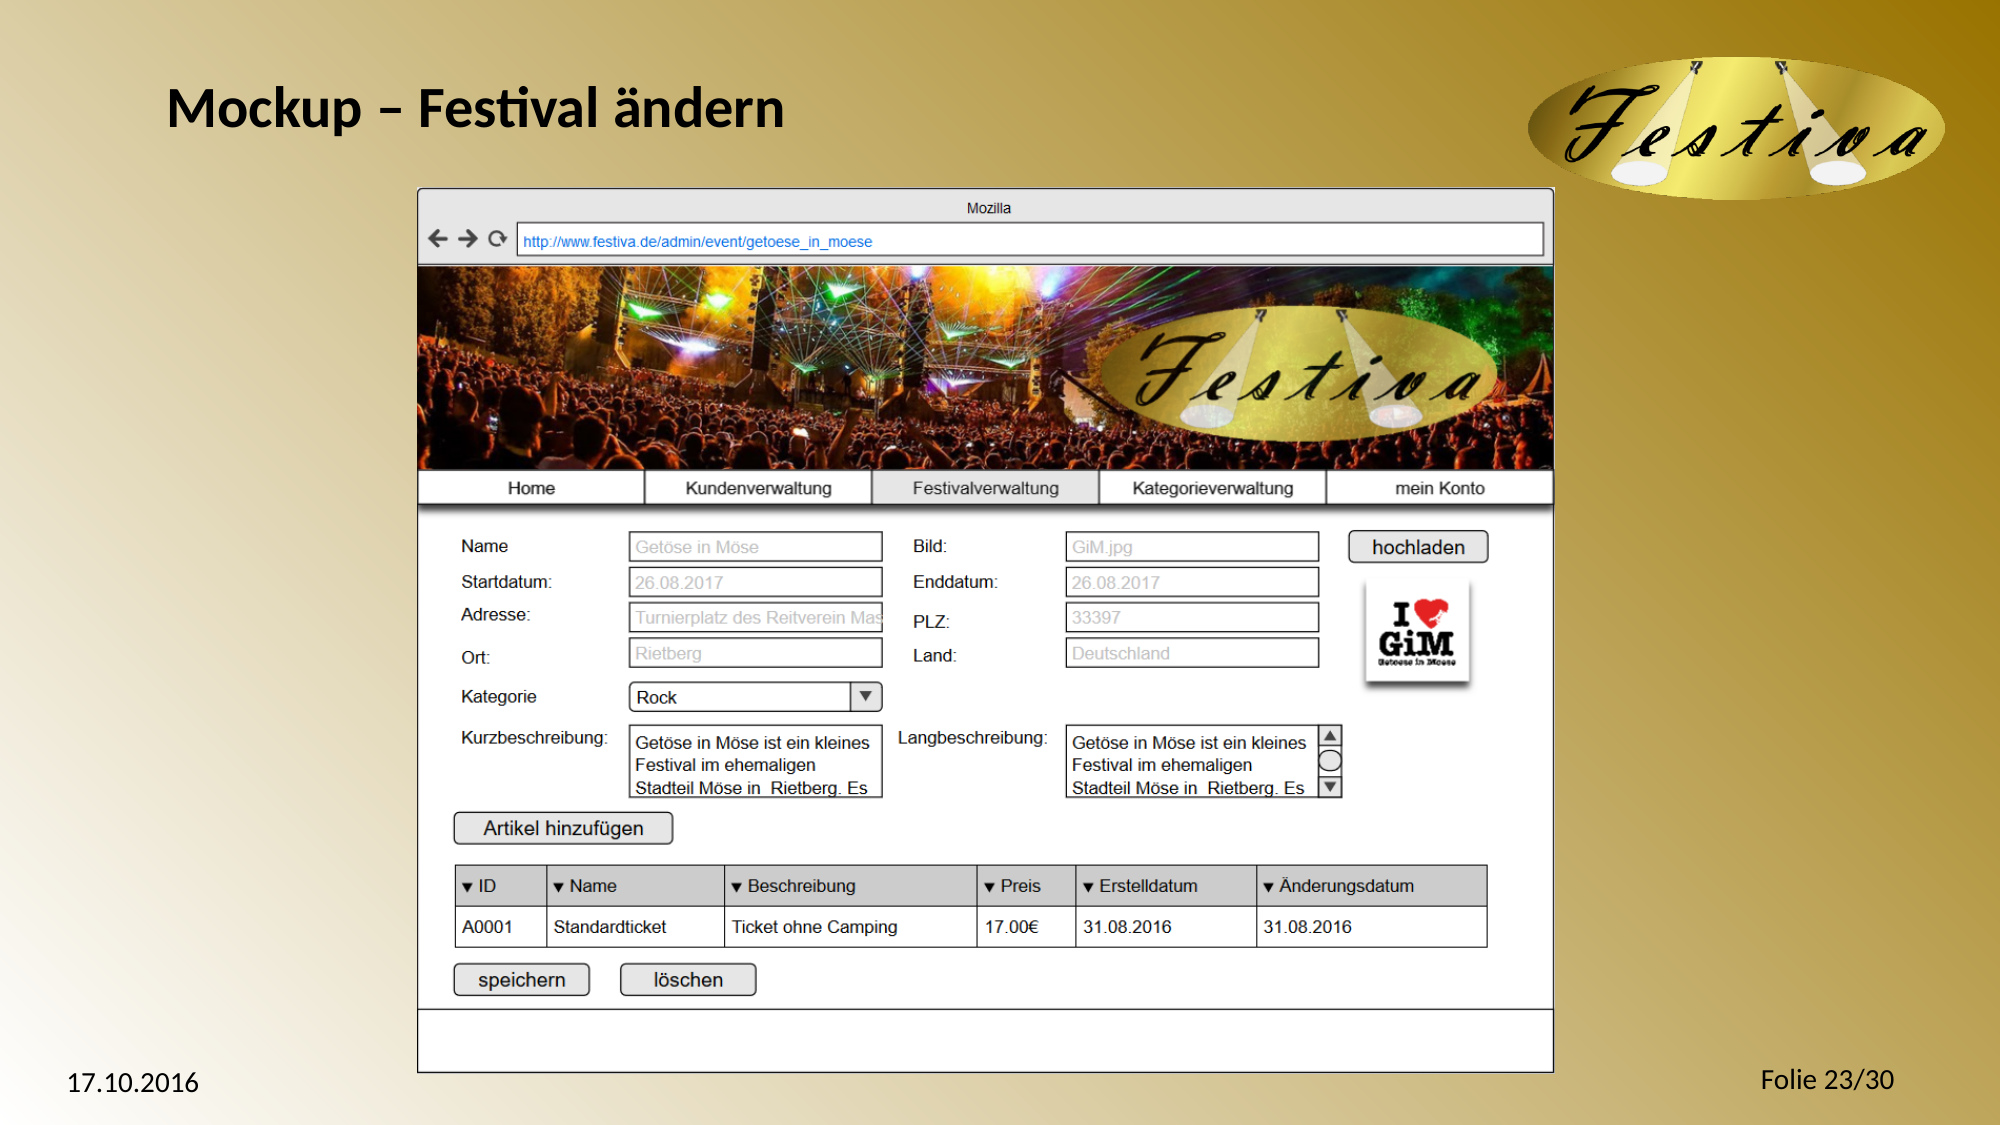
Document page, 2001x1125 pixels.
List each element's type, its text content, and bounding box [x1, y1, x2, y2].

picture [417, 49, 1958, 1074]
text_box Mockup – Festival ändern [151, 62, 1256, 147]
